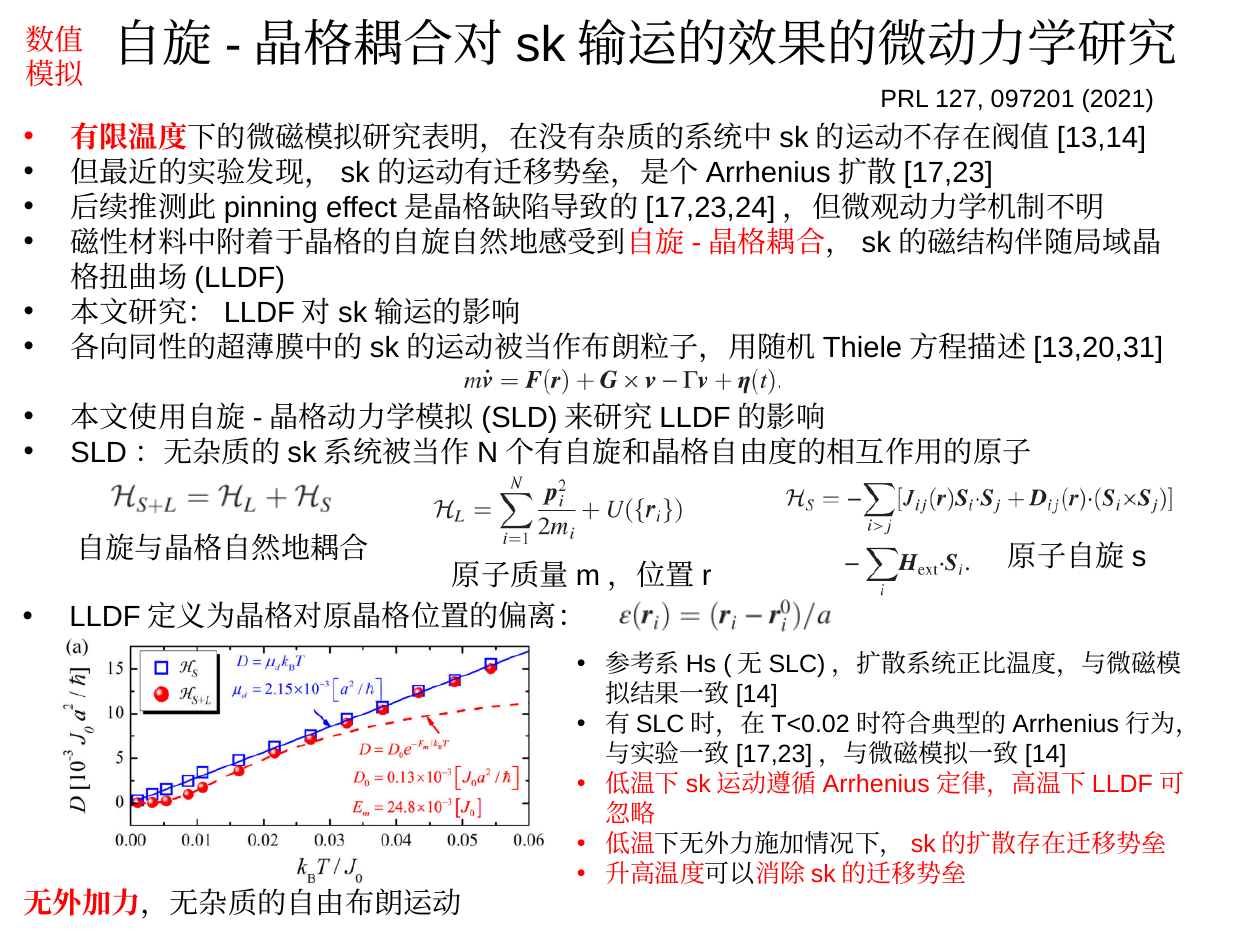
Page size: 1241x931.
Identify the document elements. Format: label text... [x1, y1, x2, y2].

picture [429, 473, 684, 550]
text_box 参考系Hs (无SLC)，扩散系统正比温度，与微磁模拟结果一致[14] 有SLC时，在T<0.02时符合典型的Arrhenius行为，与实验一致[17,23]，与微磁模拟一致[14] 低温下sk运动遵循Arrhenius定律，高温下LLDF可忽略 低温下无外力施加情况下，sk的扩散存在迁移势垒 升高温度可以消除sk的迁移势垒 [562, 640, 1216, 895]
text_box LLDF定义为晶格对原晶格位置的偏离： [7, 590, 602, 640]
picture [98, 478, 334, 523]
text_box 数值模拟 [10, 13, 109, 99]
text_box PRL 127, 097201 (2021) [865, 74, 1216, 120]
picture [615, 478, 1175, 637]
picture [61, 635, 548, 886]
text_box 自旋-晶格耦合对sk输运的效果的微动力学研究 [98, 4, 1193, 80]
picture [459, 362, 781, 399]
text_box 原子质量m，位置r [437, 548, 727, 599]
text_box 无外加力，无杂质的自由布朗运动 [8, 877, 477, 928]
text_box 有限温度下的微磁模拟研究表明，在没有杂质的系统中sk的运动不存在阀值[13,14] 但最近的实验发现，sk的运动有迁移势垒，是个Arrhenius扩散[17,23] 后续推测此pinning effect是晶格缺陷导致的[17,23,24]，但微观动力学机制不明 磁性材料中附着于晶格的自旋自然地感受到自旋-晶格耦合，sk的磁结构伴随局域晶格扭曲场(LLDF) 本文研究：LLDF对sk输运的影响 各向同性的超薄膜中的sk的运动被当作布朗粒子，用随机Thiele方程描述[13,20,31] 本文使用自旋-晶格动力学模拟(SLD)来研究LLDF的影响 SLD：无杂质的sk系统被当作N个有自旋和晶格自由度的相互作用的原子 [8, 110, 1199, 476]
text_box 自旋与晶格自然地耦合 [61, 521, 384, 572]
